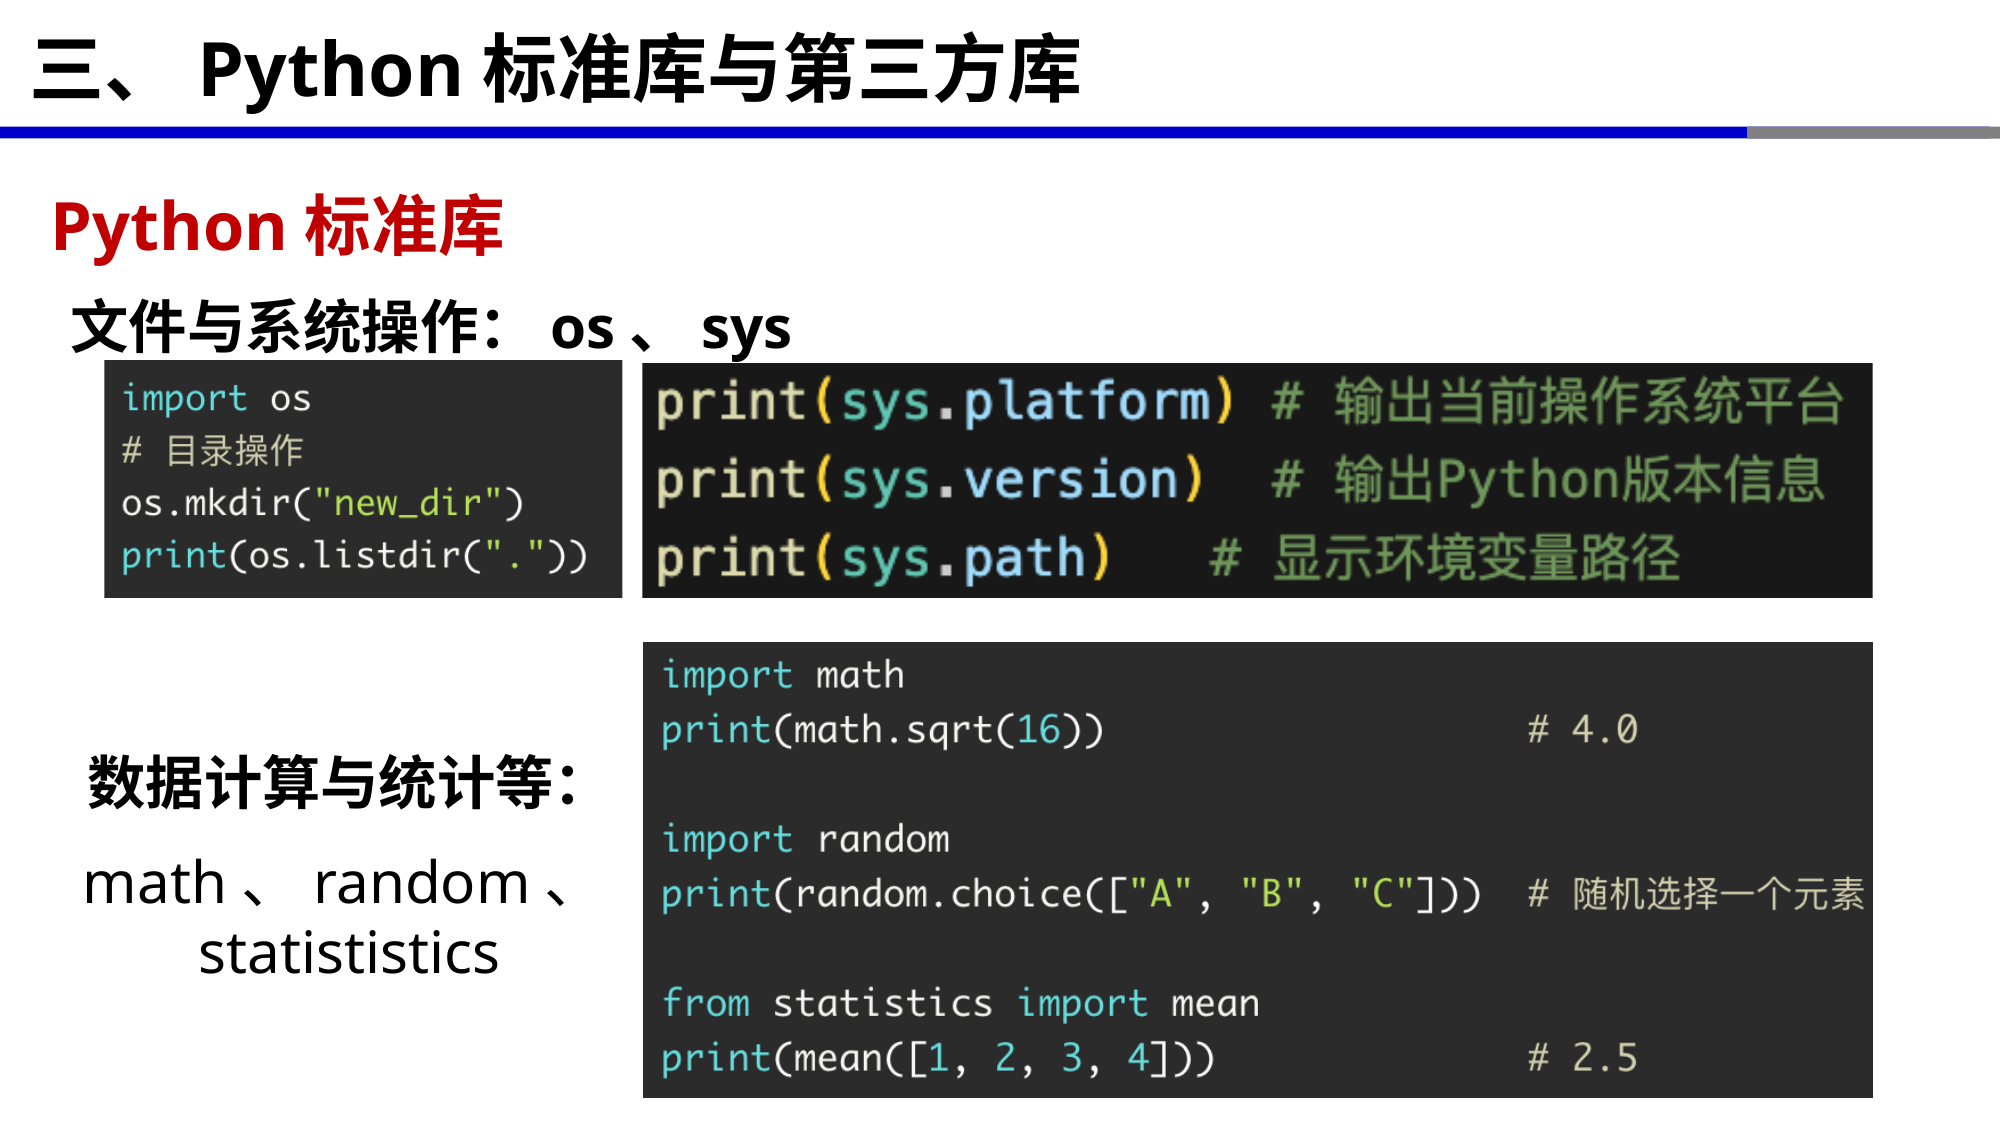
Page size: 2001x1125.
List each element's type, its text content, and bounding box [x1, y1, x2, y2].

text_box 文件与系统操作：os、sys [55, 247, 1204, 368]
title 三、Python标准库与第三方库 [0, 1, 1729, 132]
picture [643, 641, 1873, 1098]
text_box Python标准库 [36, 136, 861, 272]
picture [641, 363, 1873, 598]
picture [104, 360, 623, 598]
text_box 数据计算与统计等： math、random、statististics [55, 738, 638, 993]
